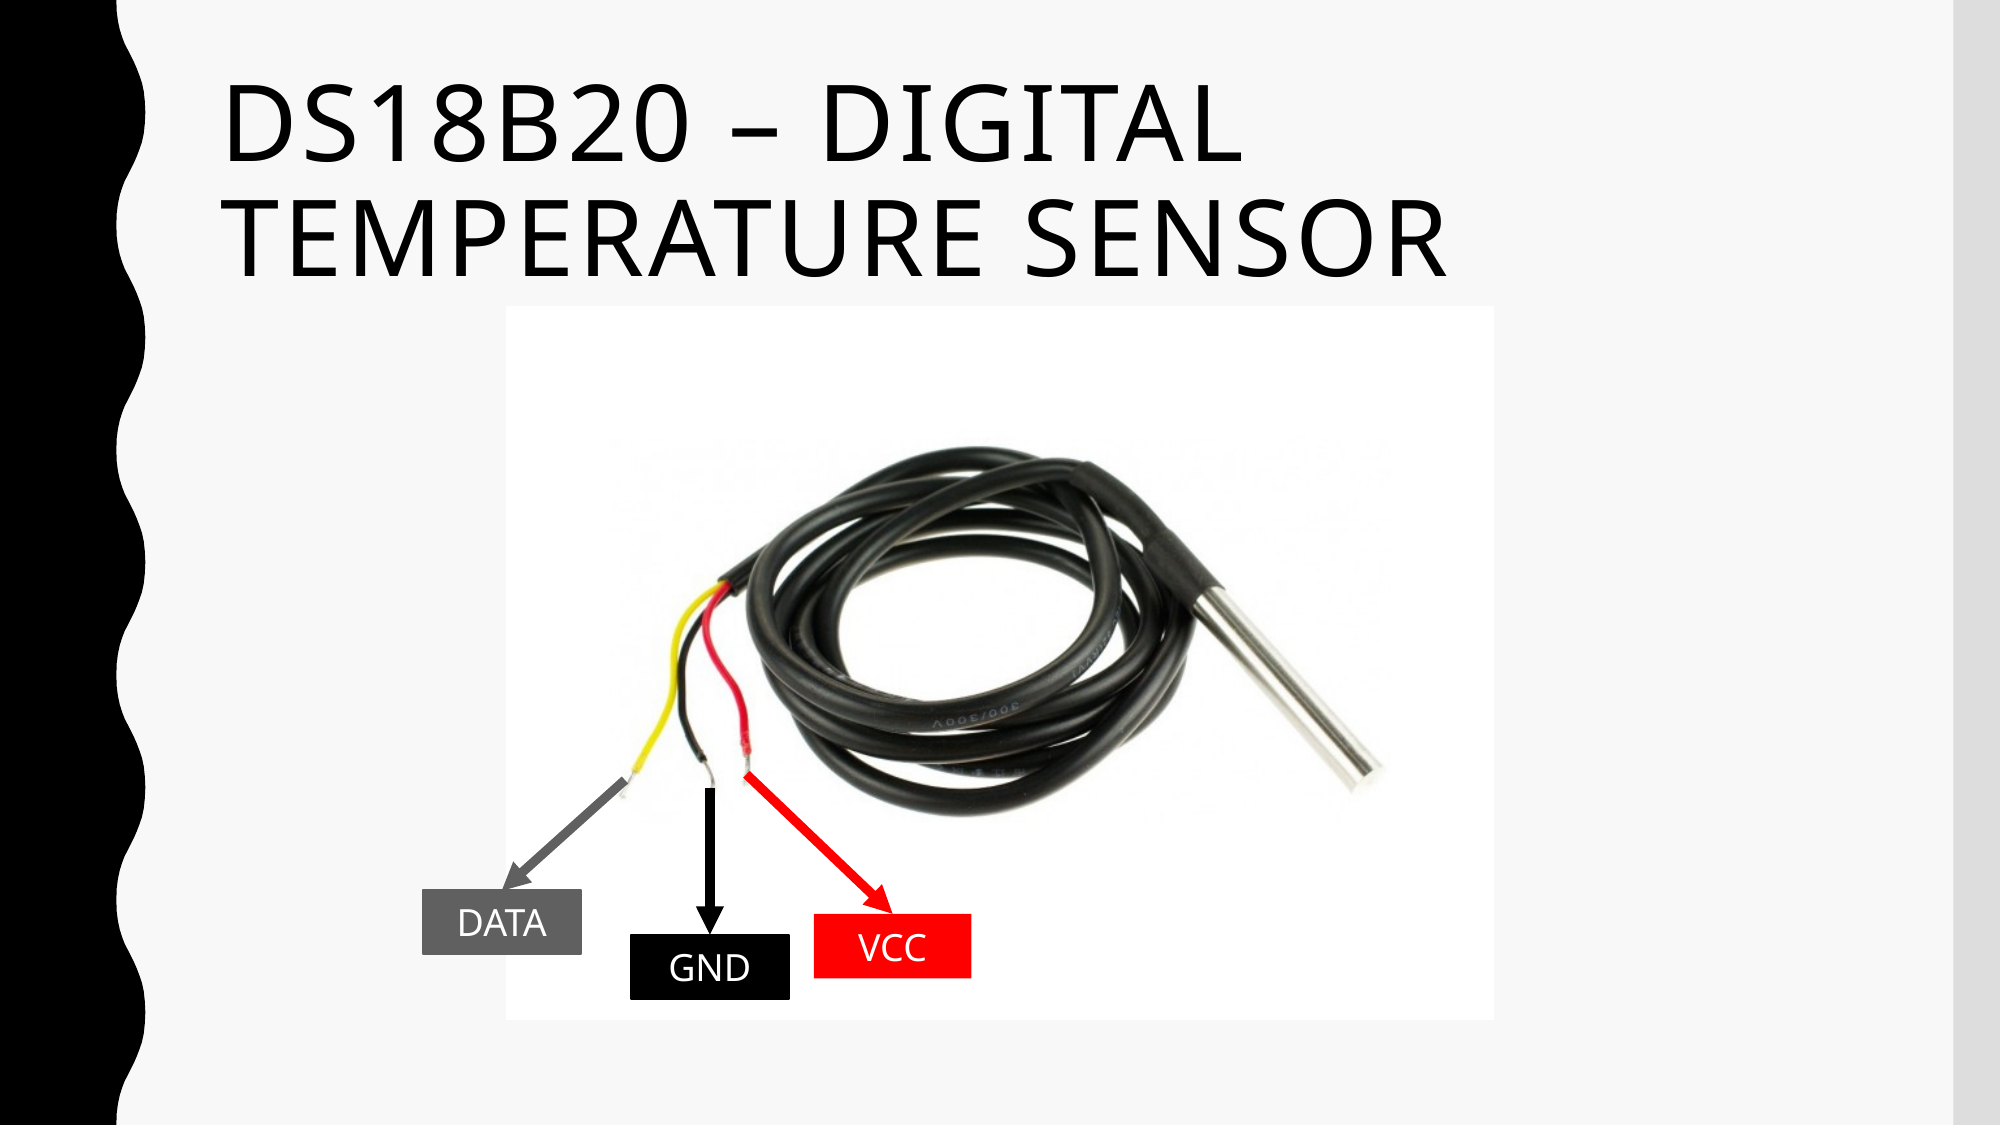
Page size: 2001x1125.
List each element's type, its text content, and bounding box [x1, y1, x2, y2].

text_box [501, 779, 625, 891]
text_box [746, 774, 893, 914]
text_box DATA [422, 889, 506, 955]
title DS18B20 – Digital Temperature Sensor [205, 62, 1875, 308]
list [506, 306, 1494, 1020]
